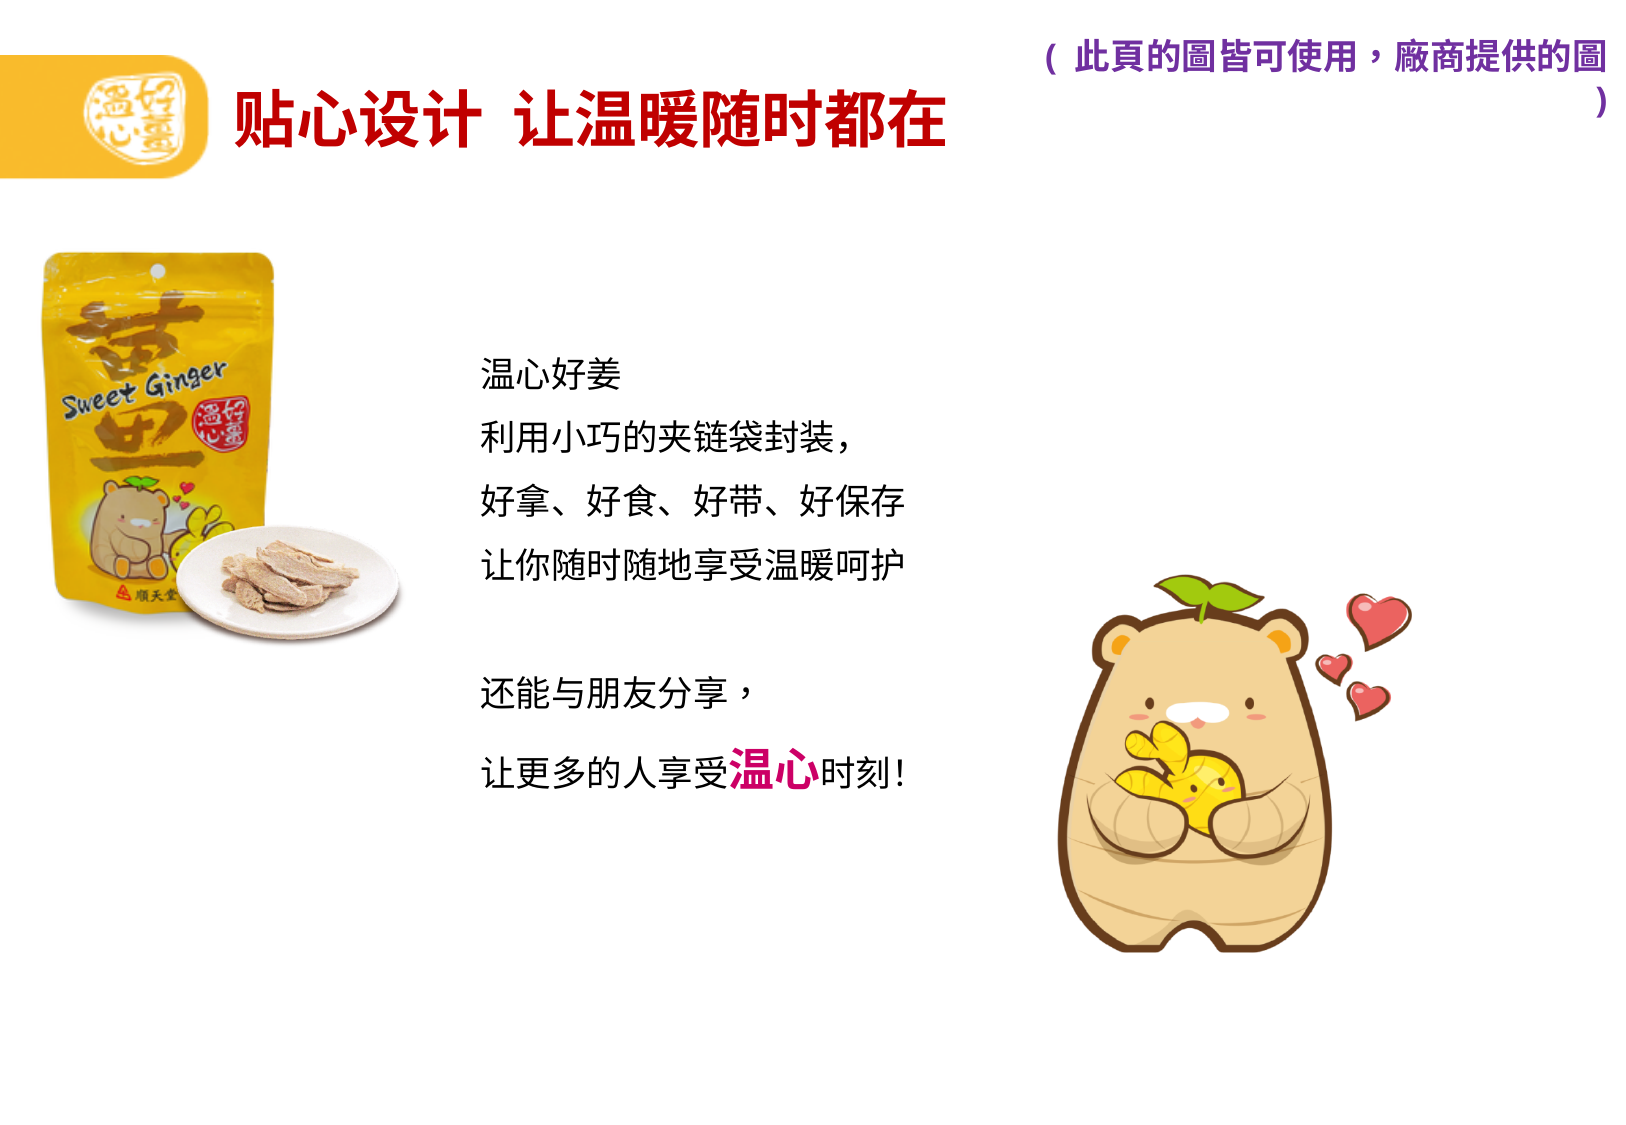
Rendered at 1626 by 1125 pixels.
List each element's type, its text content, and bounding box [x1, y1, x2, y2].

text_box 温心好姜 利用小巧的夹链袋封装， 好拿、好食、好带、好保存 让你随时随地享受温暖呵护 还能与朋友分享， 让更多的人享受温心时刻！ [465, 322, 949, 803]
text_box ( 此頁的圖皆可使用，廠商提供的圖 ) [1011, 26, 1623, 127]
picture [1056, 568, 1412, 953]
picture [0, 55, 238, 183]
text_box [17, 229, 417, 654]
title 贴心设计 让温暖随时都在 [242, 63, 1000, 172]
